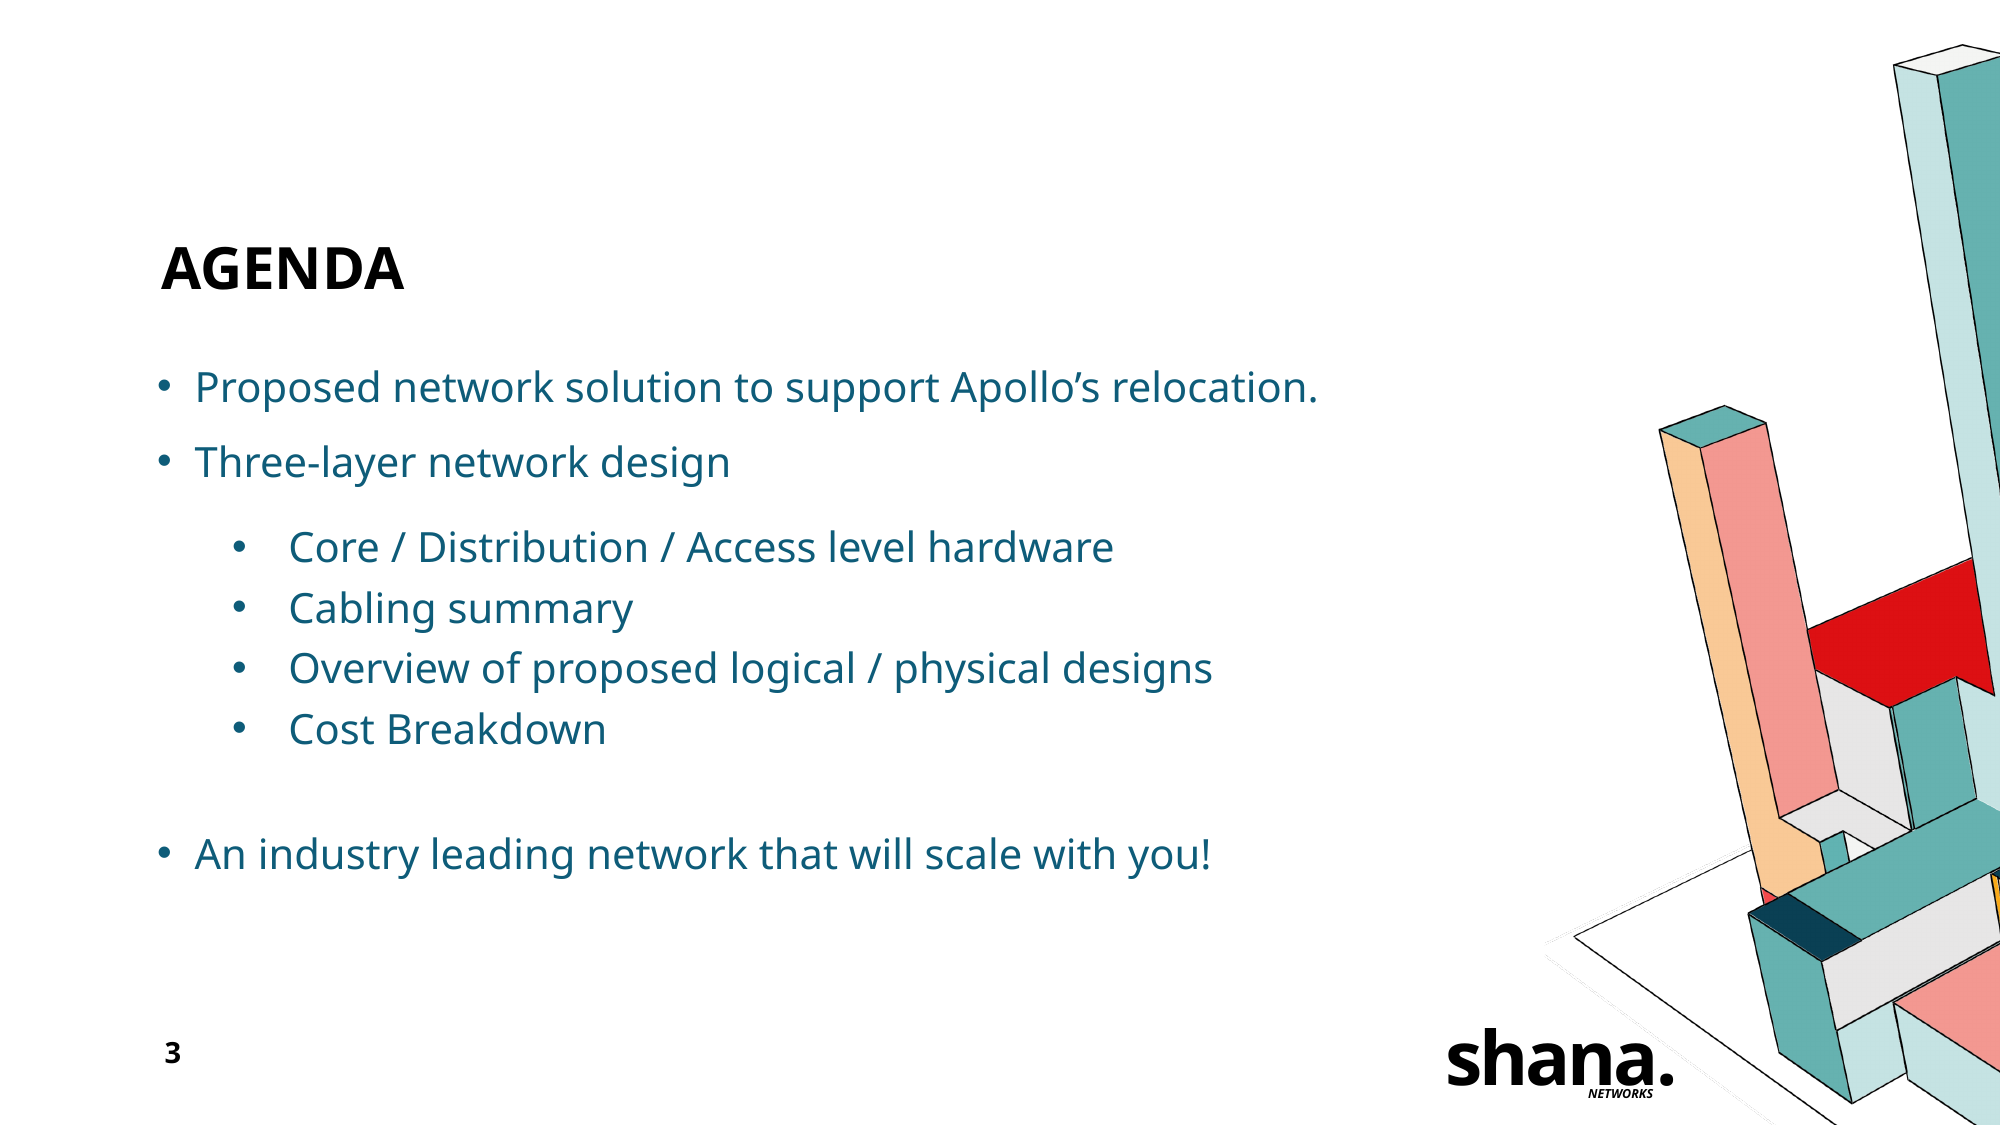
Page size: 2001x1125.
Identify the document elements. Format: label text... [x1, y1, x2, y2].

title Agenda [146, 114, 1508, 310]
text_box NETWORKS [1573, 1078, 1685, 1109]
slide_number 3 [149, 1024, 588, 1085]
list Proposed network solution to support Apollo’s relocation. Three-layer network design Core / Distribution / Access level hardware Cabling summary Overview of proposed logical / physical designs Cost Breakdown An industry leading network that will scale with you! [142, 353, 1508, 942]
picture [1544, 43, 2000, 1125]
text_box shana. [1430, 1009, 1714, 1110]
